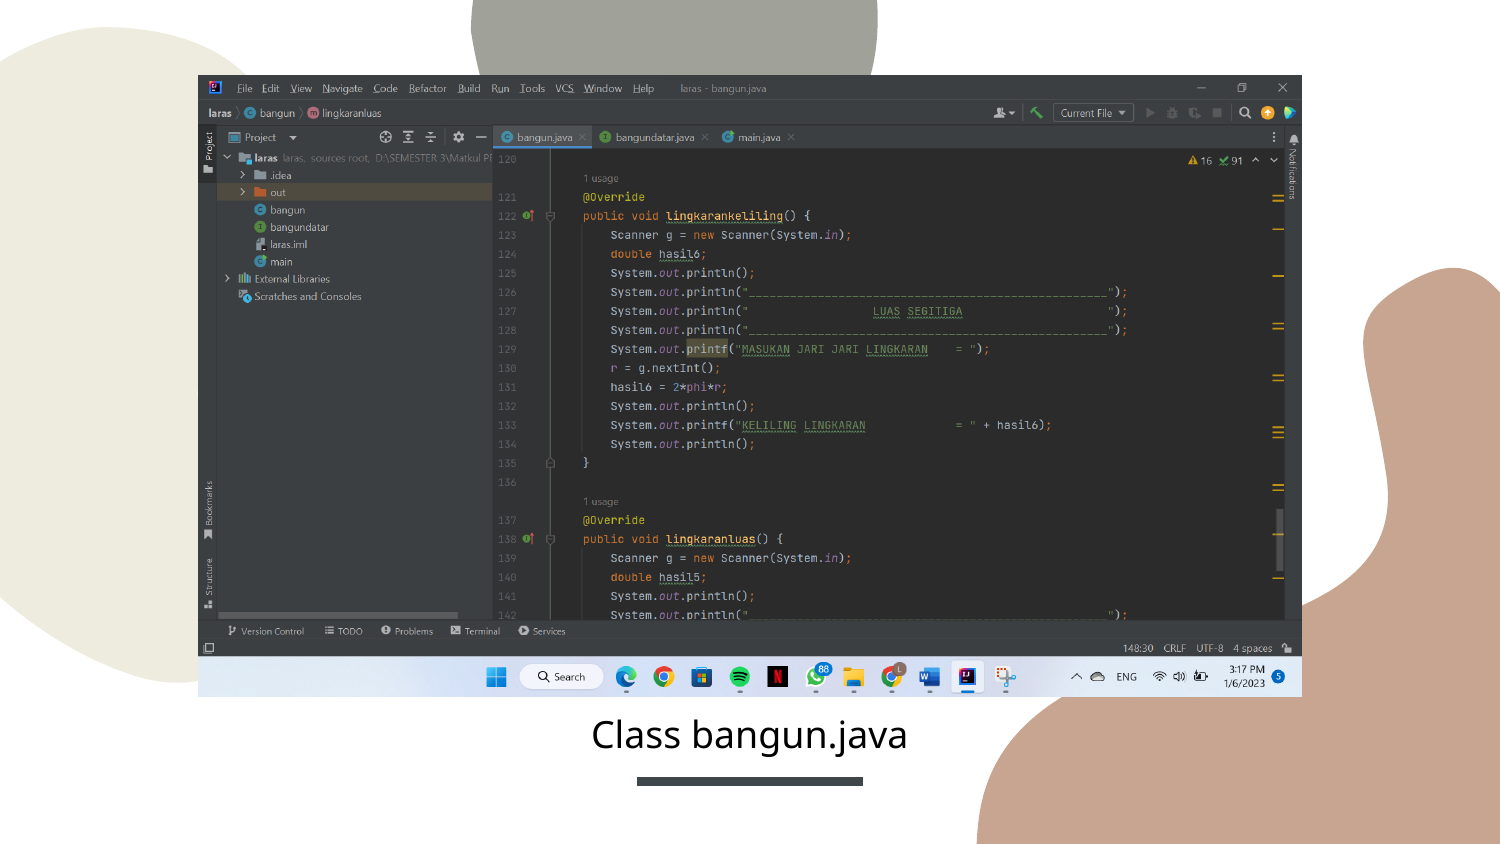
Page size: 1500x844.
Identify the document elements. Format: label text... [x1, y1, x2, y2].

text_box [636, 776, 864, 786]
text_box Class bangun.java [464, 704, 1036, 795]
picture [198, 75, 1302, 697]
